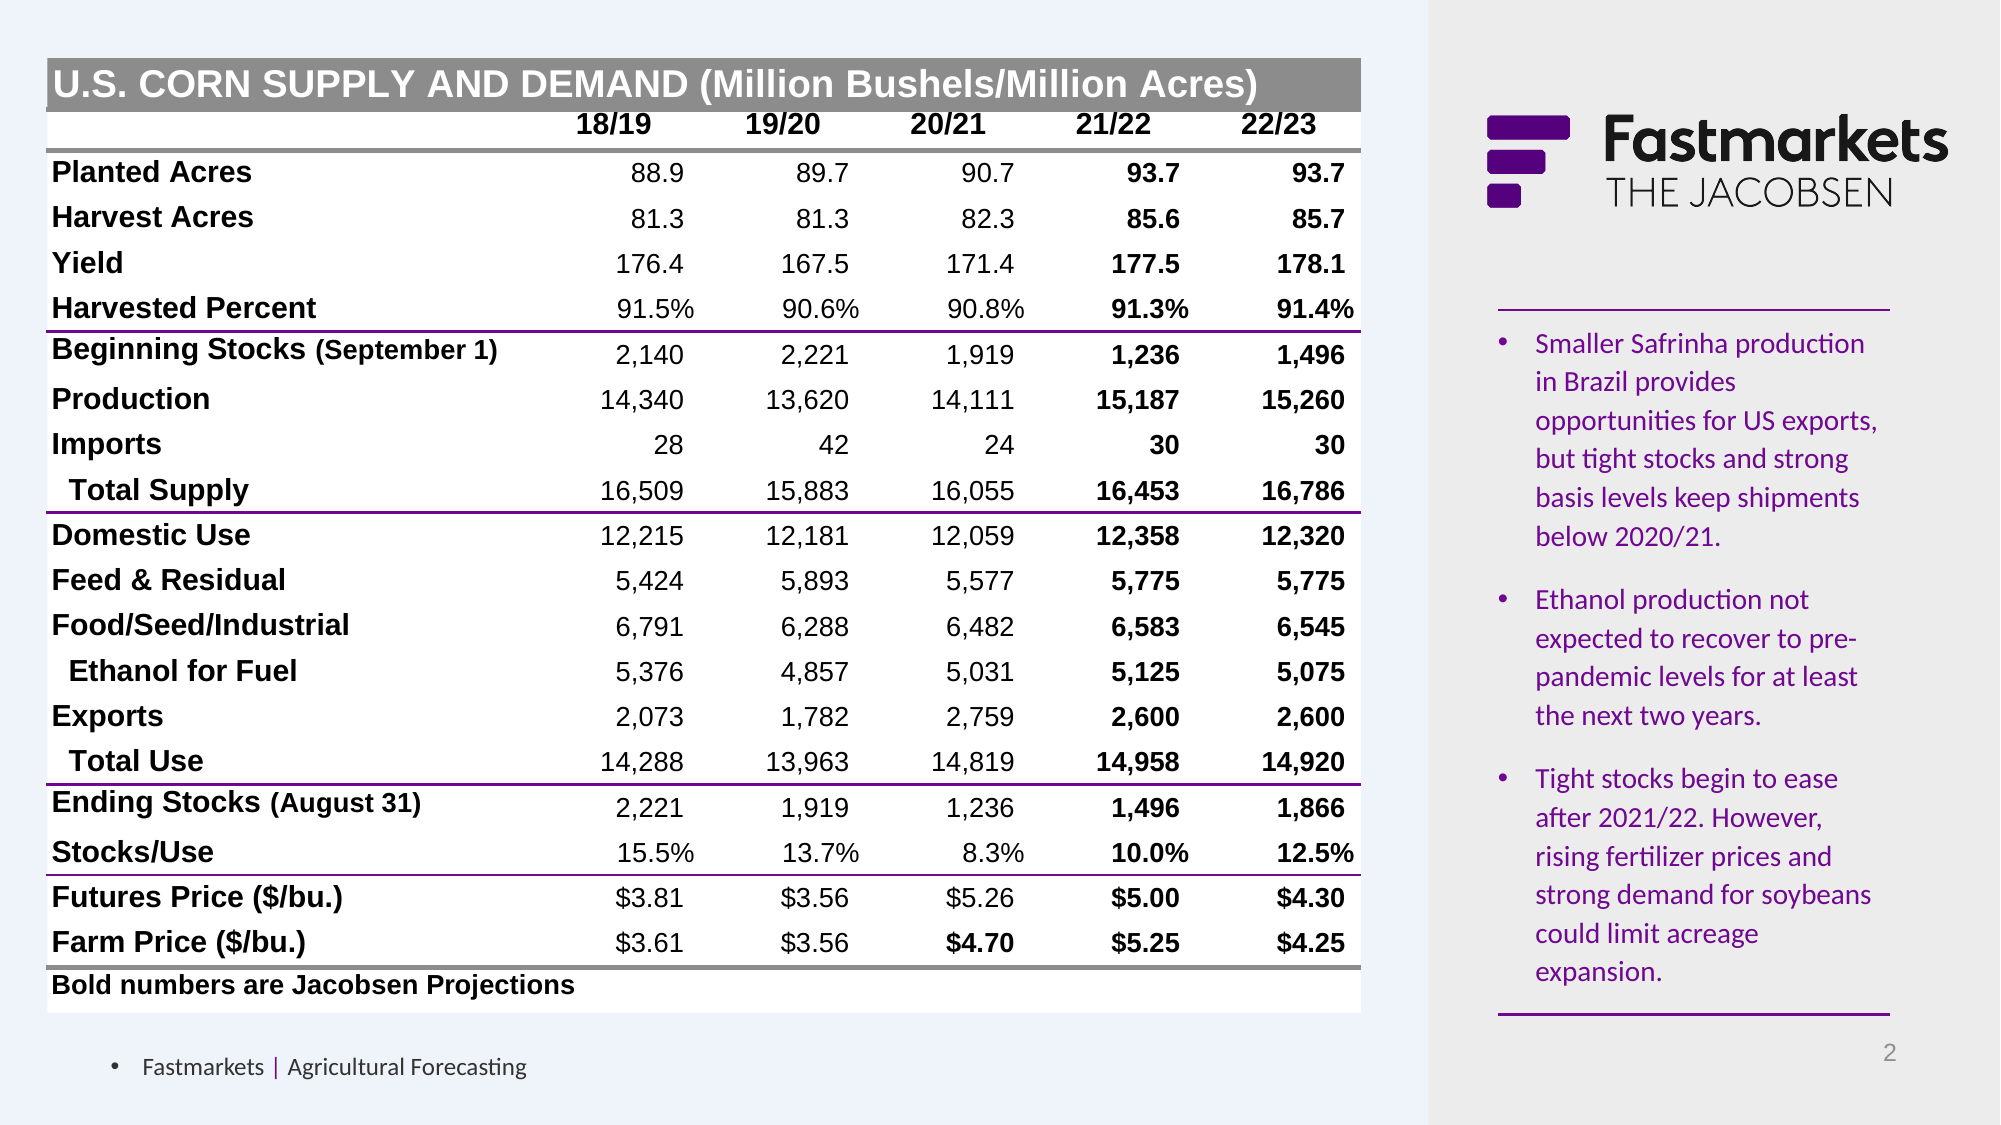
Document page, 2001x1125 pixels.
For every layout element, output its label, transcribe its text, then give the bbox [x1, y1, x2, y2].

list Smaller Safrinha production in Brazil provides opportunities for US exports, but tight stocks and strong basis levels keep shipments below 2020/21. Ethanol production not expected to recover to pre-pandemic levels for at least the next two years. Tight stocks begin to ease after 2021/22. However, rising fertilizer prices and strong demand for soybeans could limit acreage expansion. [1497, 320, 1890, 1014]
slide_number 2 [1881, 1039, 1898, 1068]
list Fastmarkets | Agricultural Forecasting [110, 1053, 1362, 1081]
picture [1472, 94, 1956, 227]
picture [44, 56, 1362, 1015]
